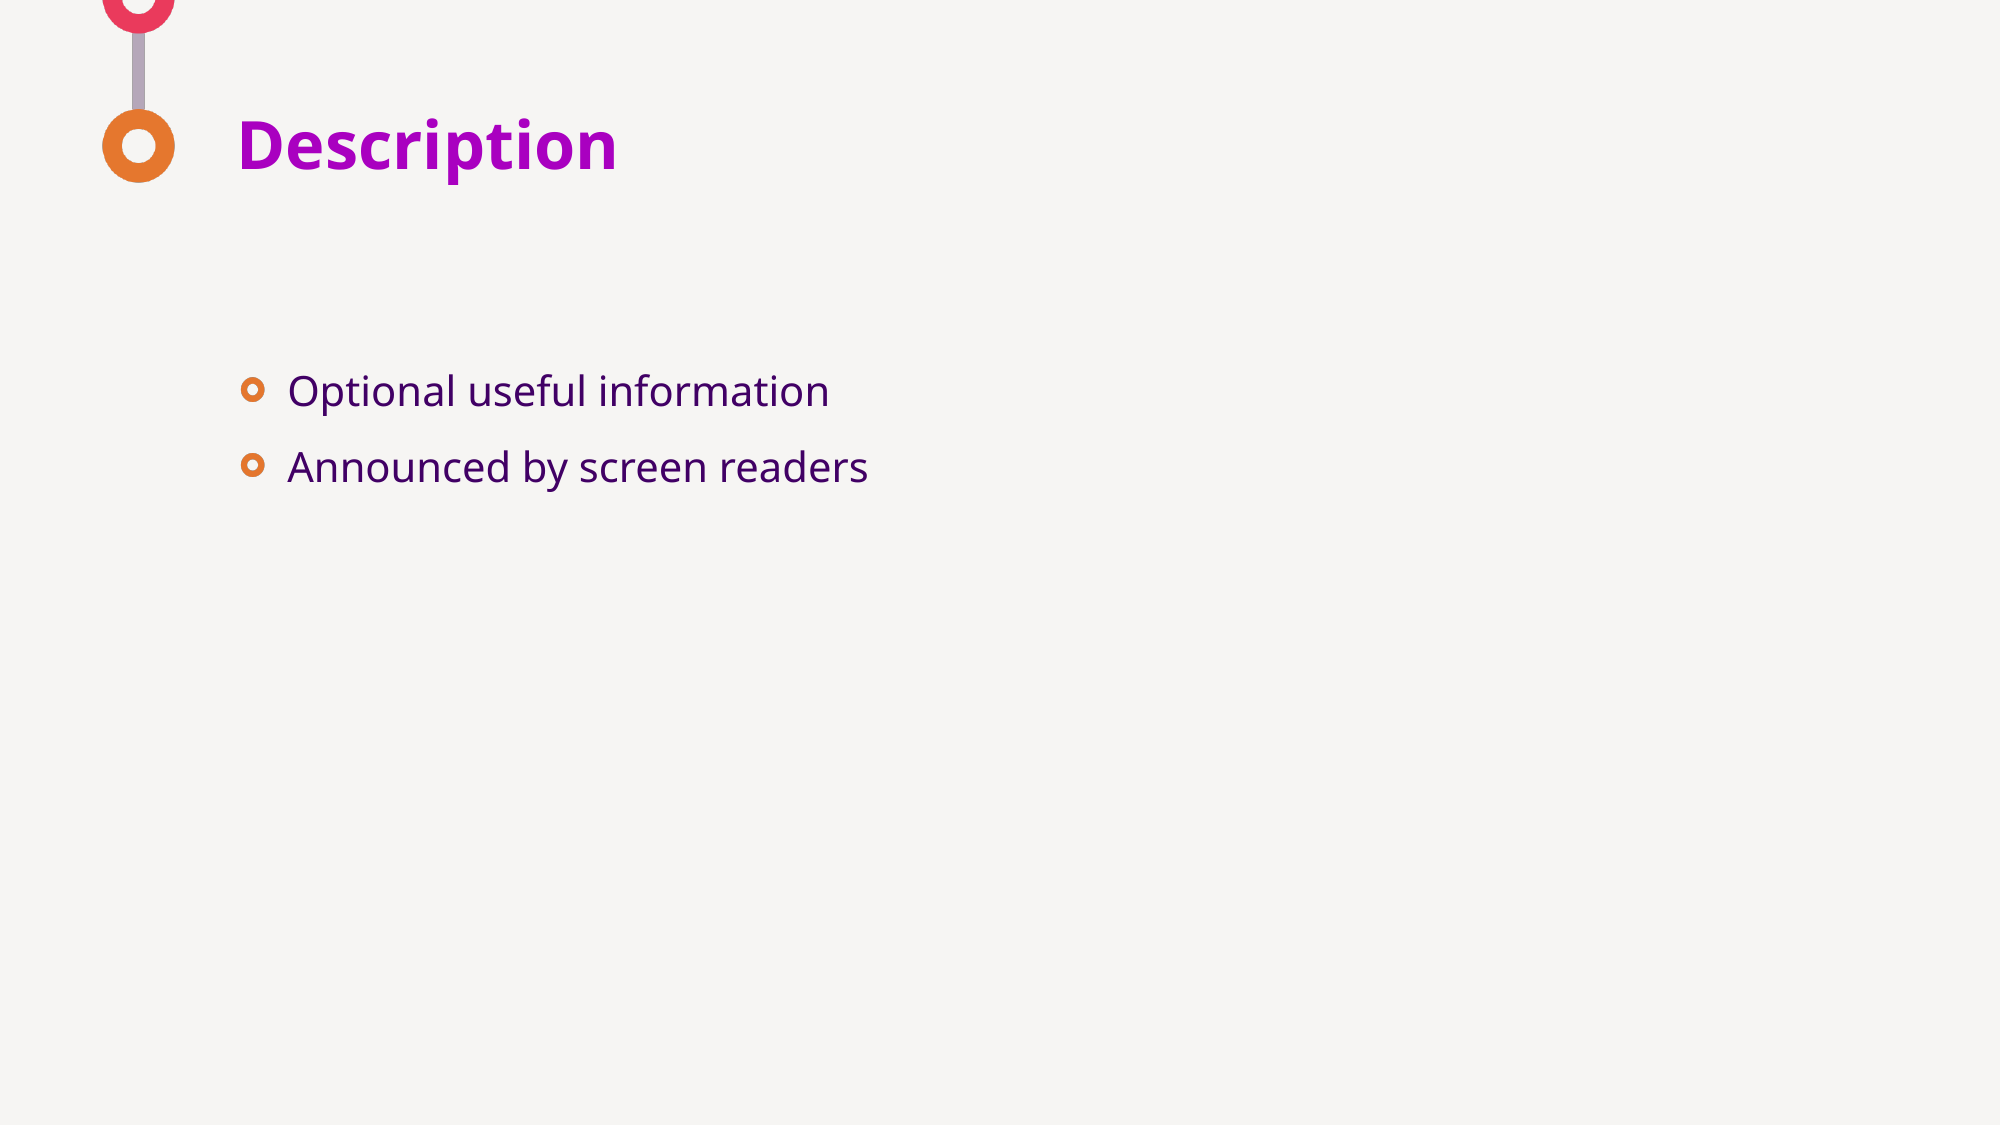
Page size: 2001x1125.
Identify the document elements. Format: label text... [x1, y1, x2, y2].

title Description [236, 111, 1388, 278]
picture [236, 371, 283, 408]
list Optional useful information Announced by screen readers [236, 359, 1387, 1014]
picture [236, 447, 283, 483]
picture [100, 0, 179, 192]
